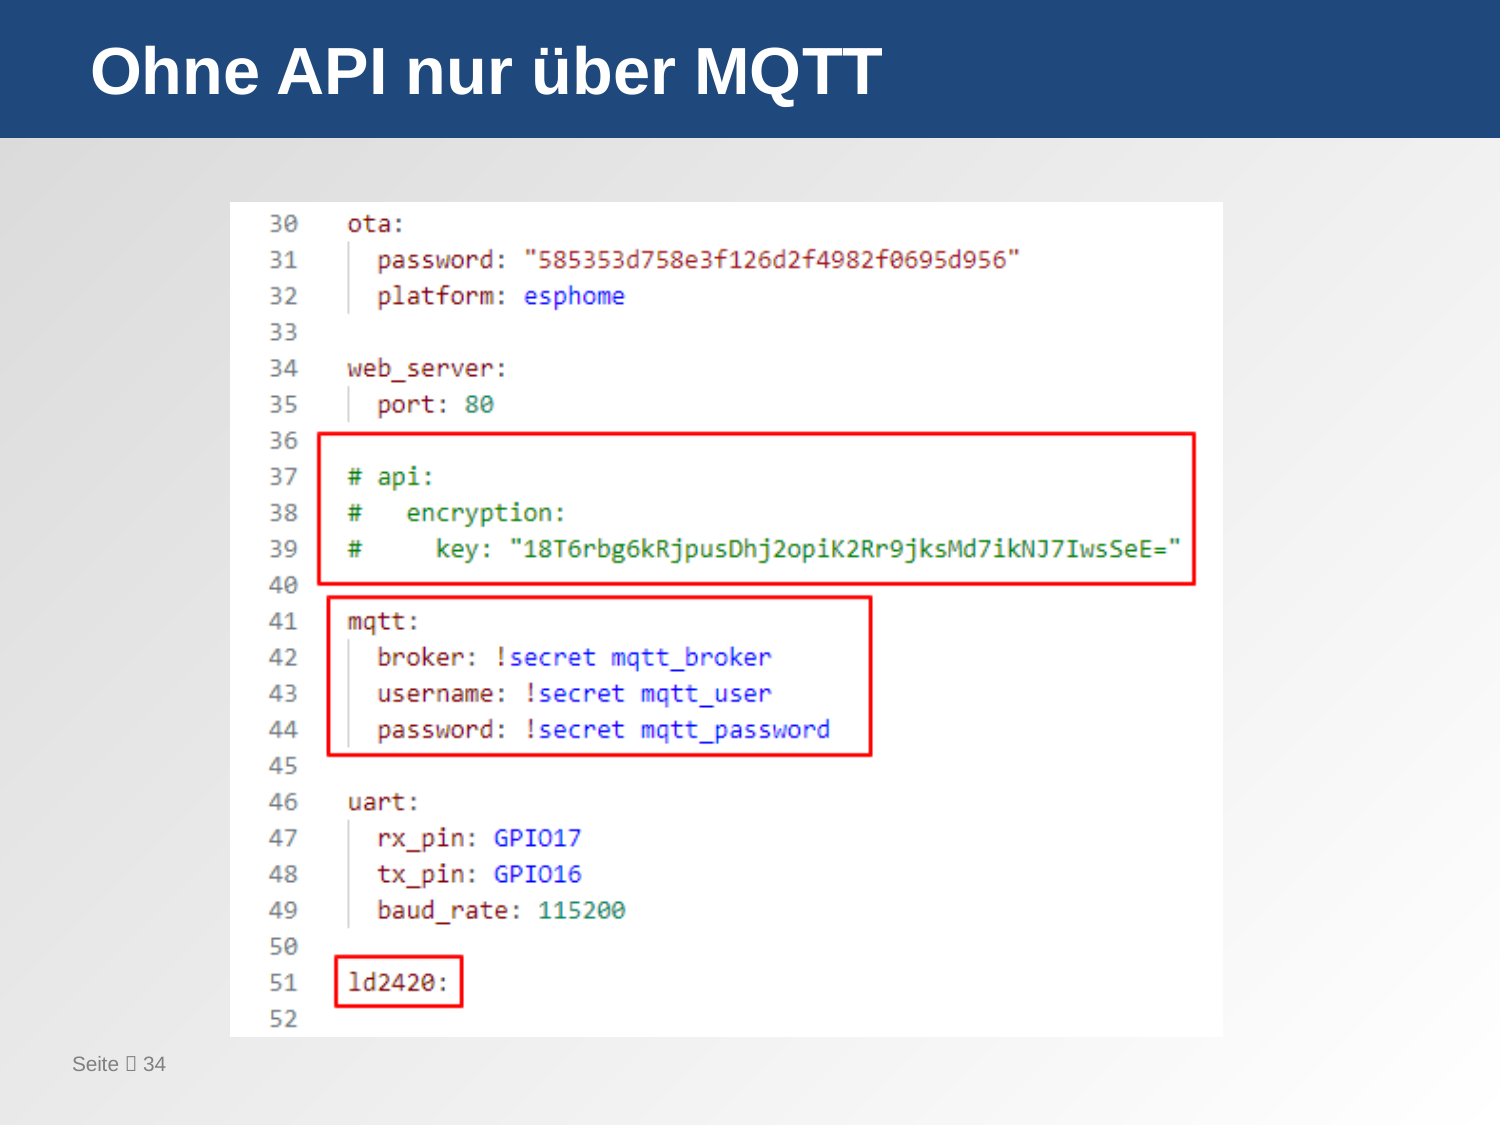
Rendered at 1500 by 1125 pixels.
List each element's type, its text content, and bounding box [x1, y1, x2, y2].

title Ohne API nur über MQTT [75, 20, 1425, 208]
picture [229, 202, 1223, 1038]
